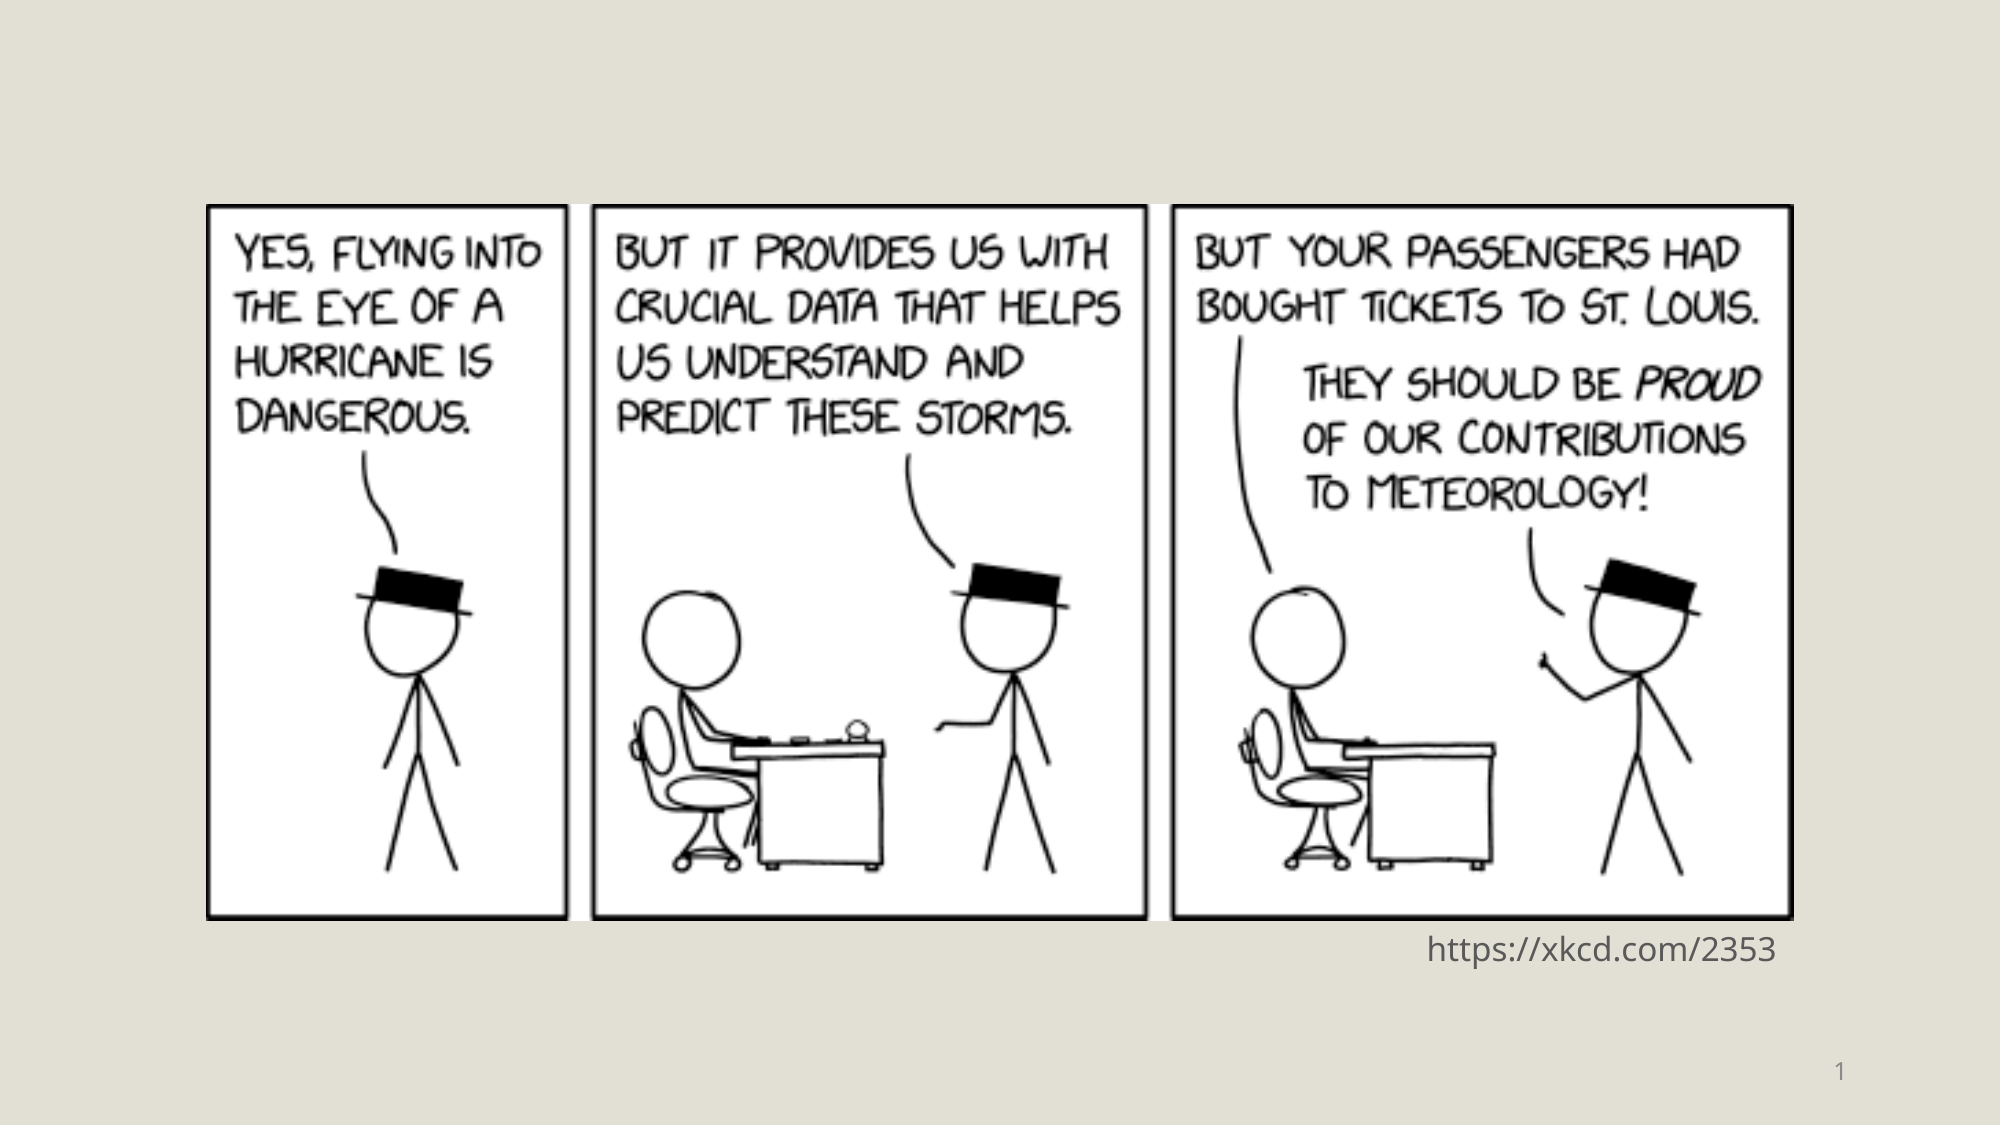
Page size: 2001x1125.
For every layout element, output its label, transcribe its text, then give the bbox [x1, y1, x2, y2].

slide_number 1 [1412, 1042, 1863, 1103]
text_box https://xkcd.com/2353 [1411, 921, 1793, 976]
picture [206, 204, 1794, 921]
